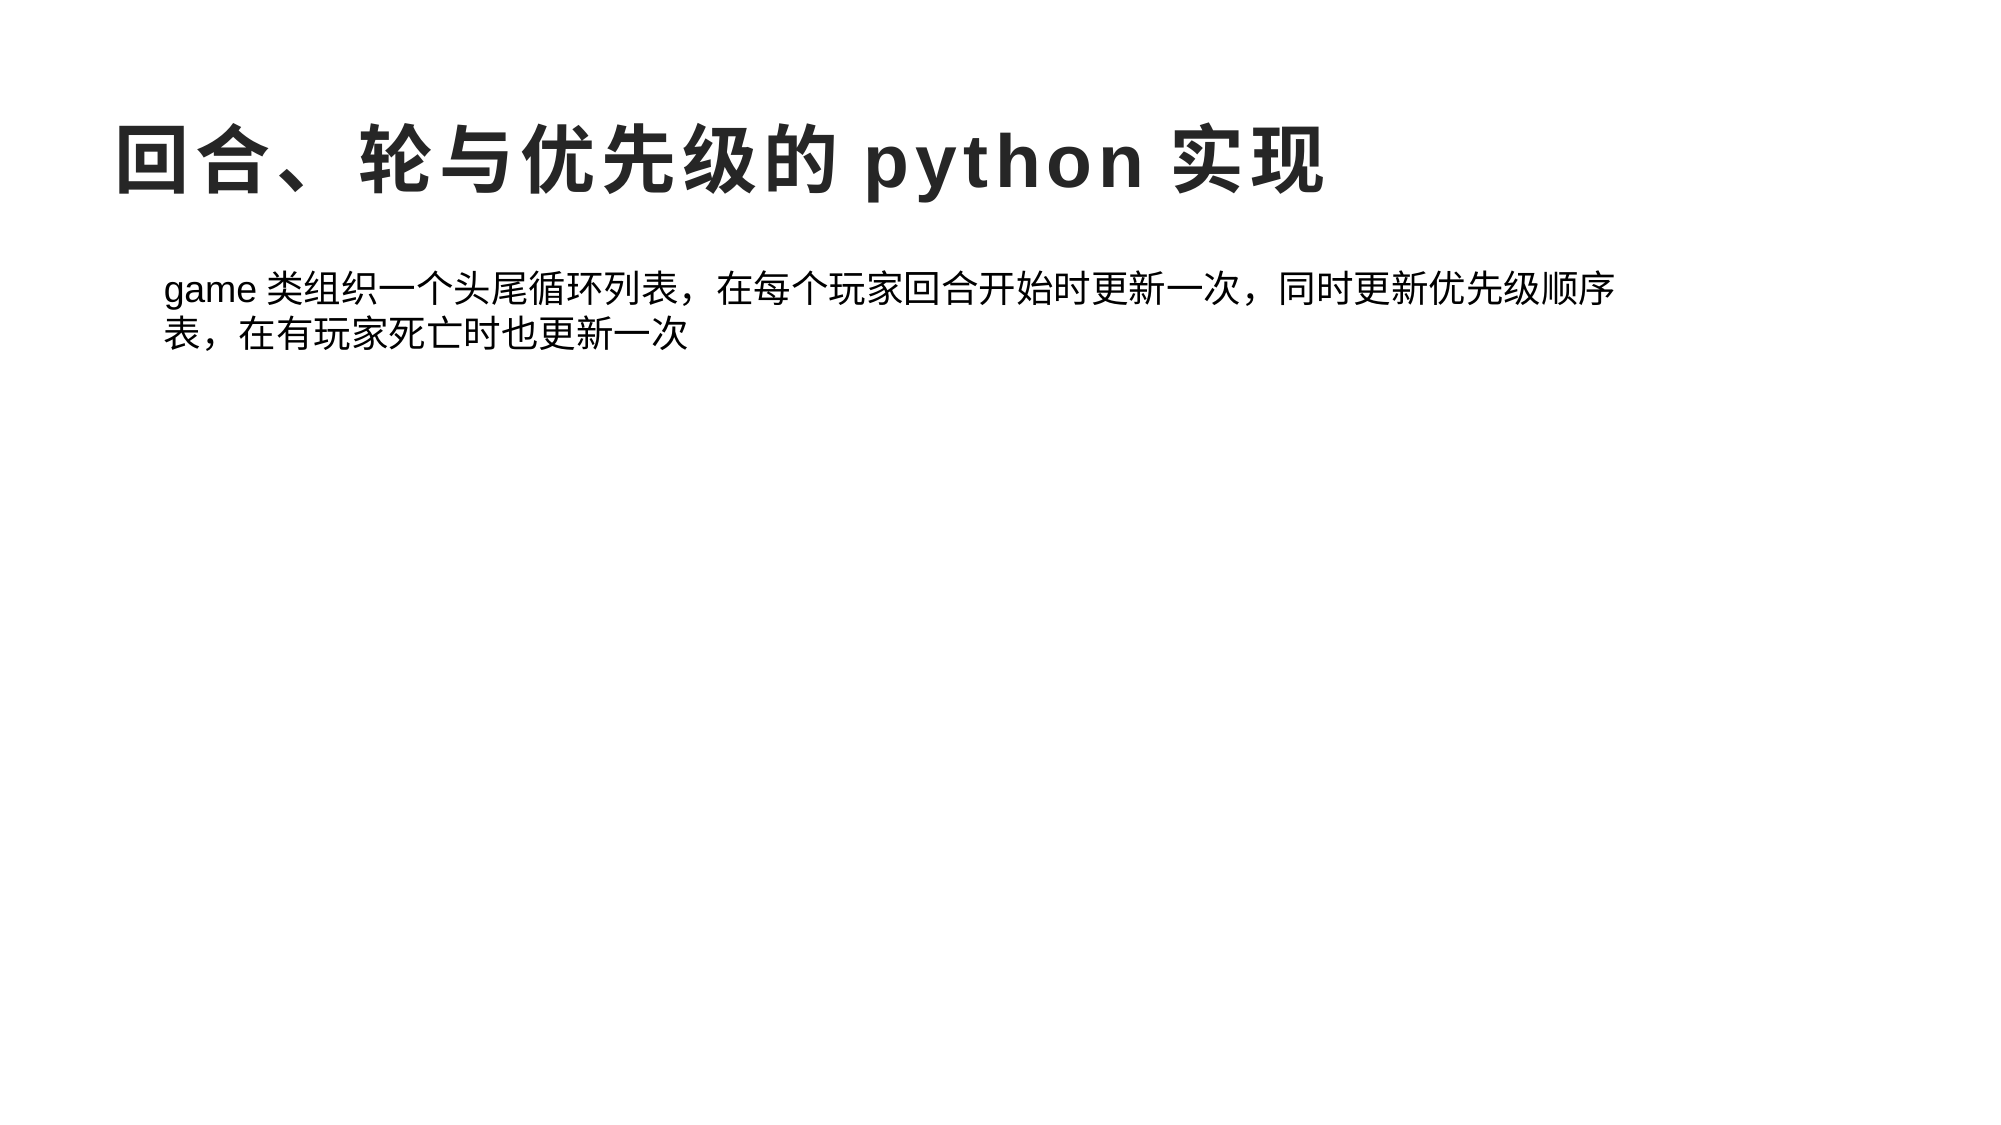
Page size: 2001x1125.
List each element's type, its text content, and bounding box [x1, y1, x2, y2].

title 回合、轮与优先级的python实现 [99, 99, 1900, 216]
text_box game类组织一个头尾循环列表，在每个玩家回合开始时更新一次，同时更新优先级顺序表，在有玩家死亡时也更新一次 [148, 257, 1635, 367]
